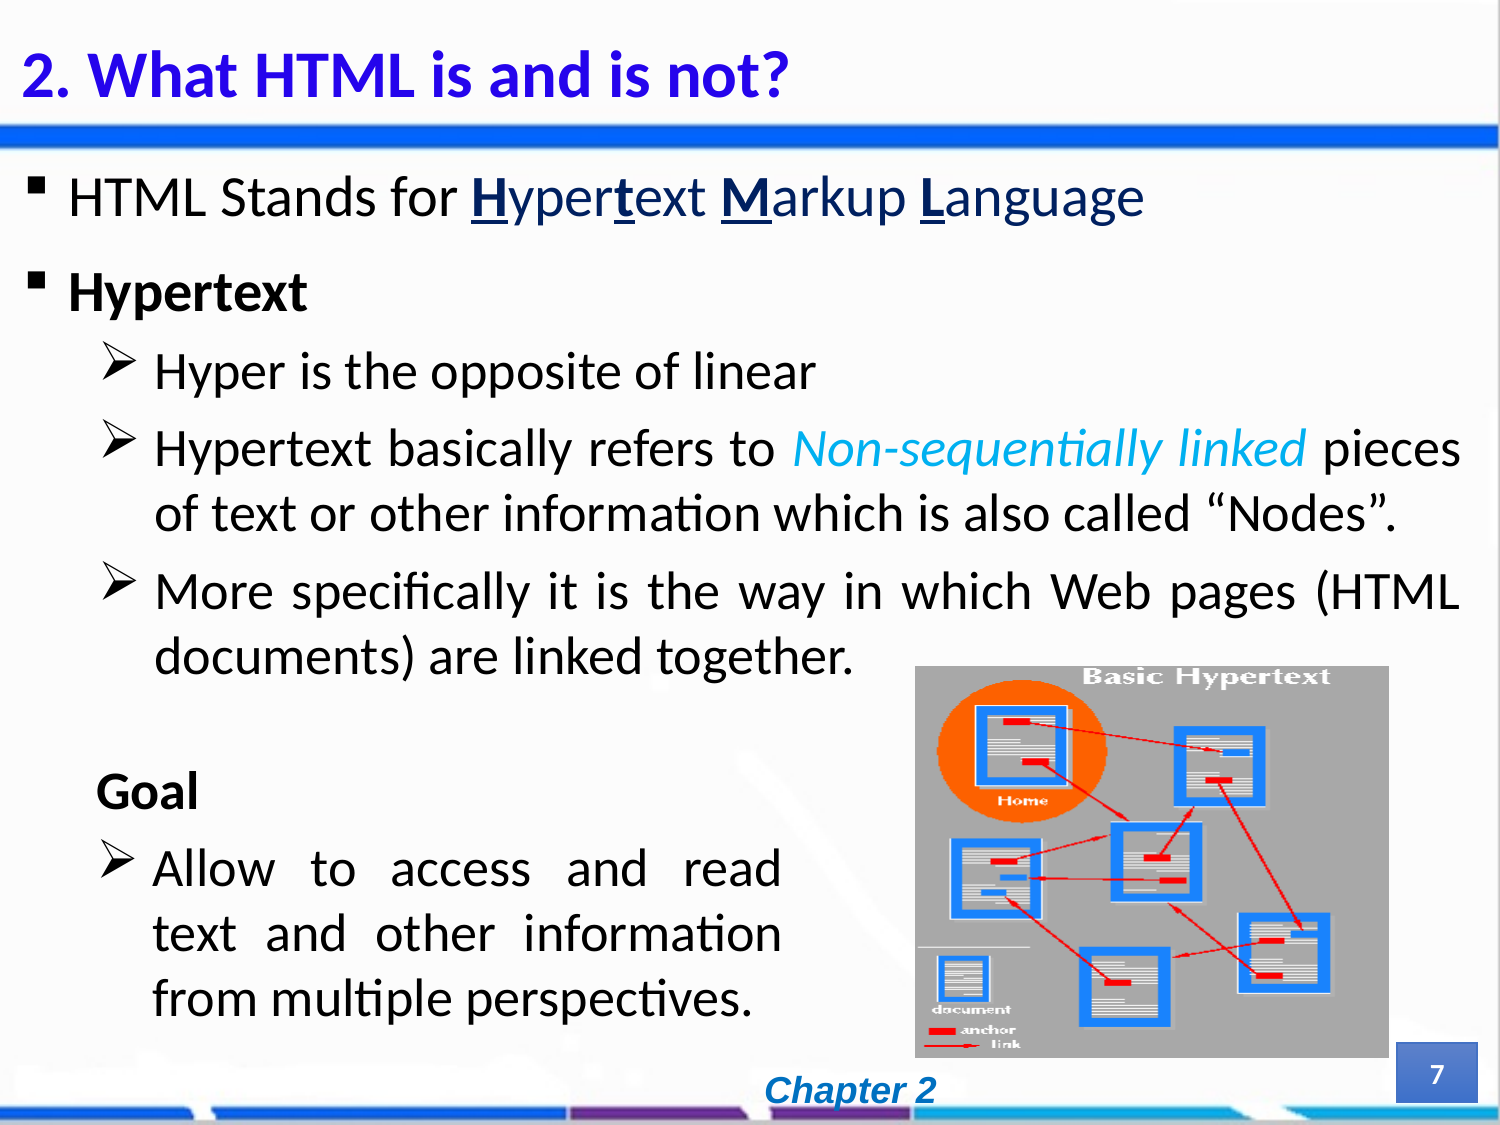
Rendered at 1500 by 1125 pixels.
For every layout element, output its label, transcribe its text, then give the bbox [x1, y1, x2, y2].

text_box Goal Allow to access and read text and other information from multiple perspectives. [6, 747, 800, 1050]
footer Chapter 2 [663, 1058, 1039, 1119]
list HTML Stands for Hypertext Markup Language Hypertext Hyper is the opposite of linear Hypertext basically refers to Non-sequentially linked pieces of text or other information which is also called “Nodes”. More specifically it is the way in which Web pages (HTML documents) are linked together. [8, 150, 1478, 709]
slide_number 7 [1396, 1042, 1478, 1103]
picture [0, 0, 1500, 1125]
title 2. What HTML is and is not? [5, 25, 1331, 128]
